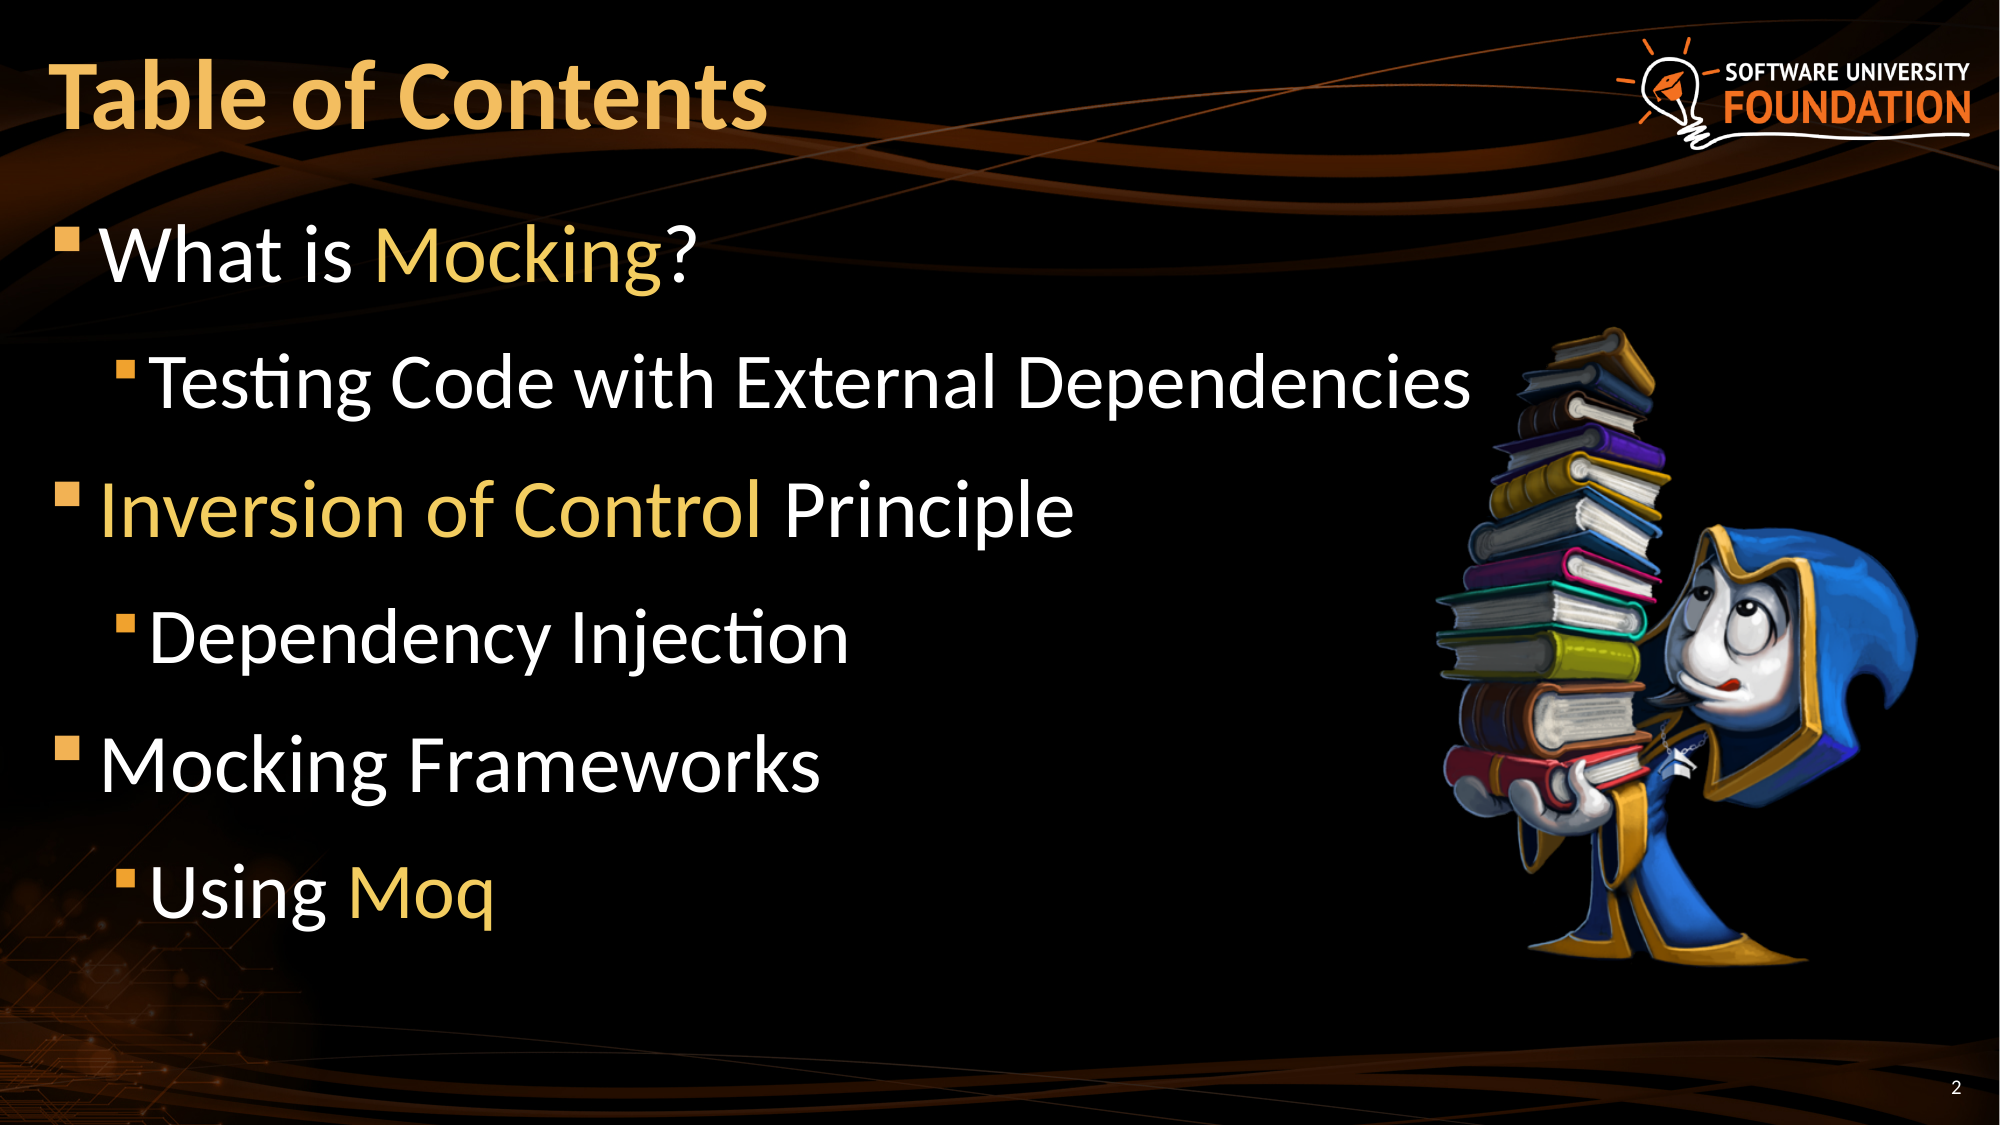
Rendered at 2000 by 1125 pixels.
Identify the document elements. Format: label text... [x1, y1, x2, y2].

title Table of Contents [30, 6, 1602, 189]
picture [0, 0, 2000, 1125]
list What is Mocking? Testing Code with External Dependencies Inversion of Control Principle Dependency Injection Mocking Frameworks Using Moq [31, 188, 1968, 1103]
